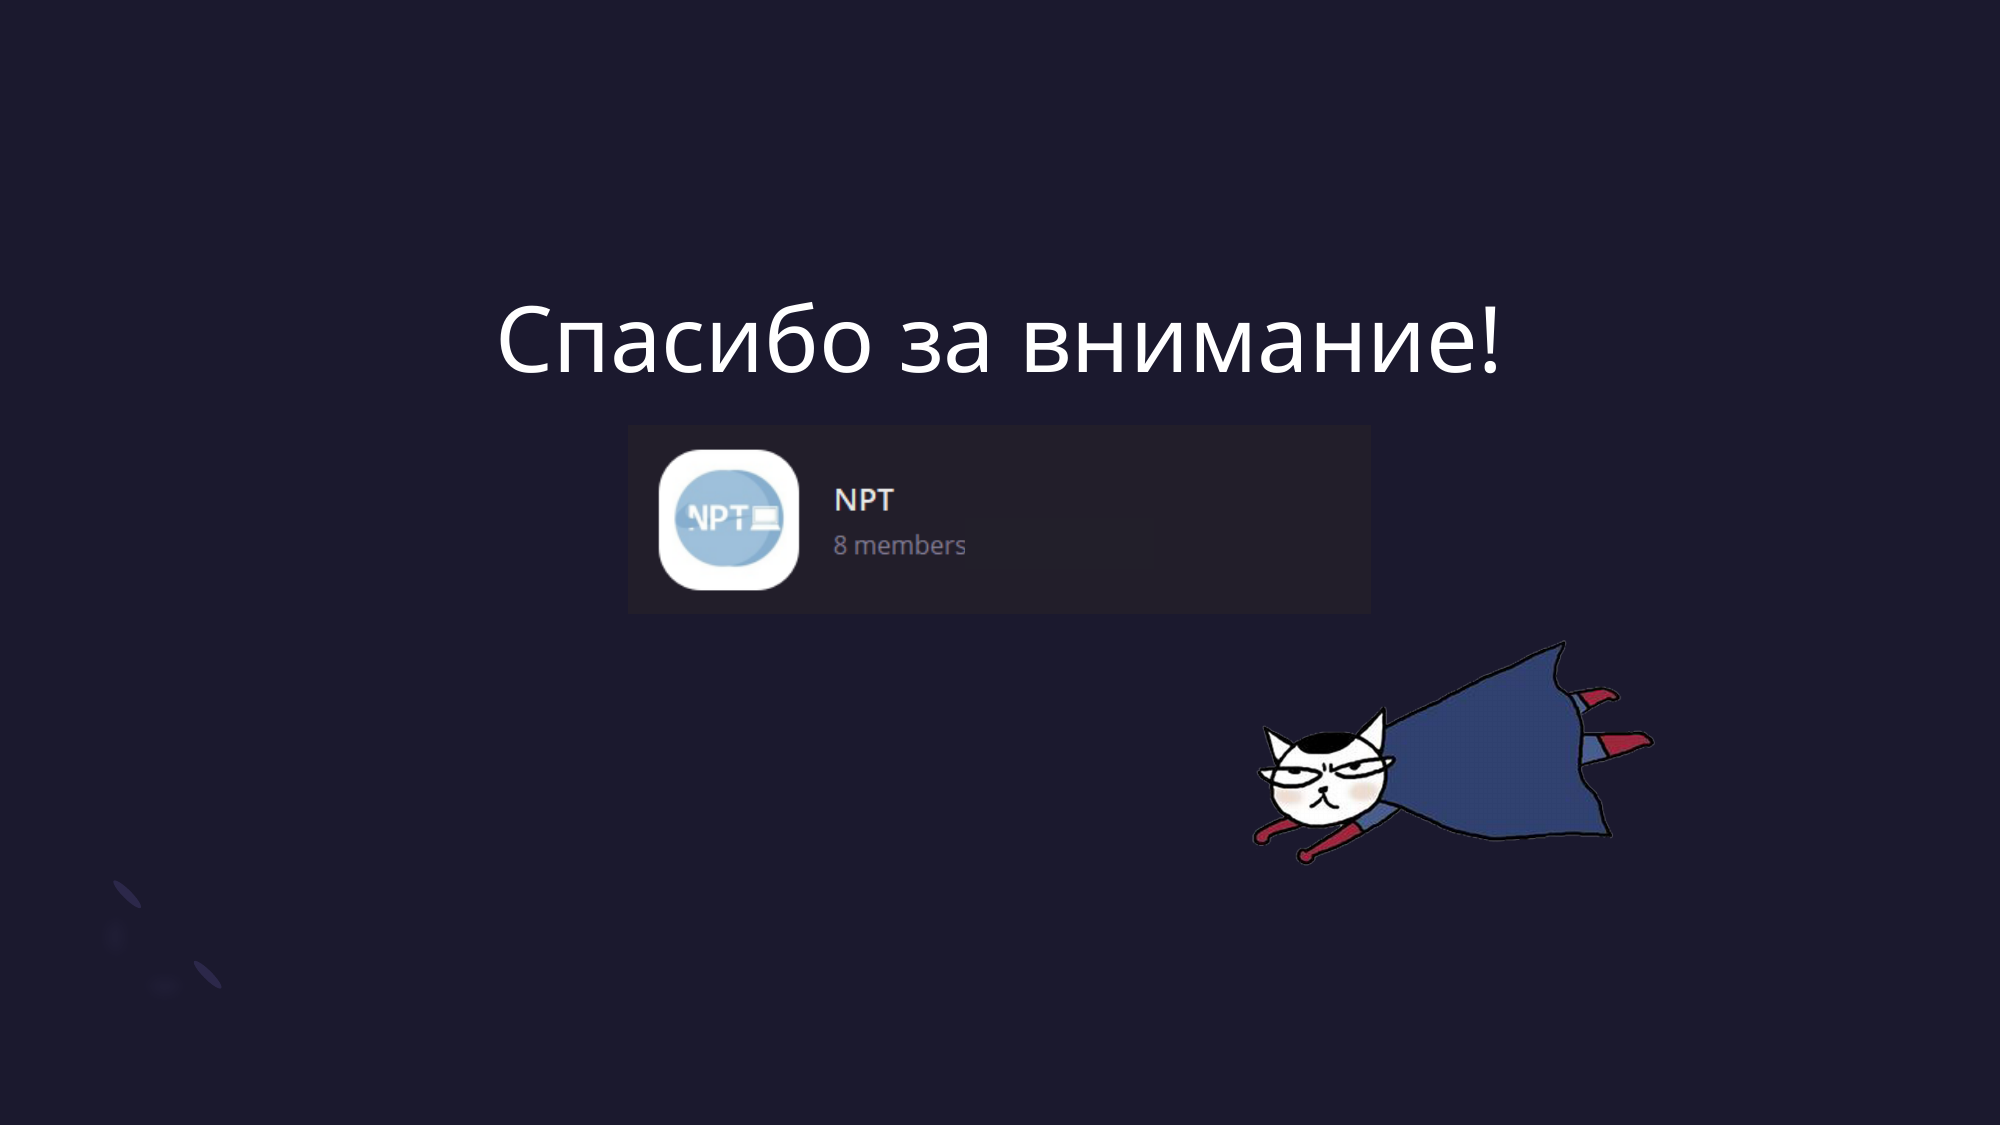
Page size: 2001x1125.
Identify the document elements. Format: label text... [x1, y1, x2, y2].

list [790, 498, 1850, 1125]
title Спасибо за внимание! [90, 280, 1910, 499]
picture [628, 425, 1371, 614]
